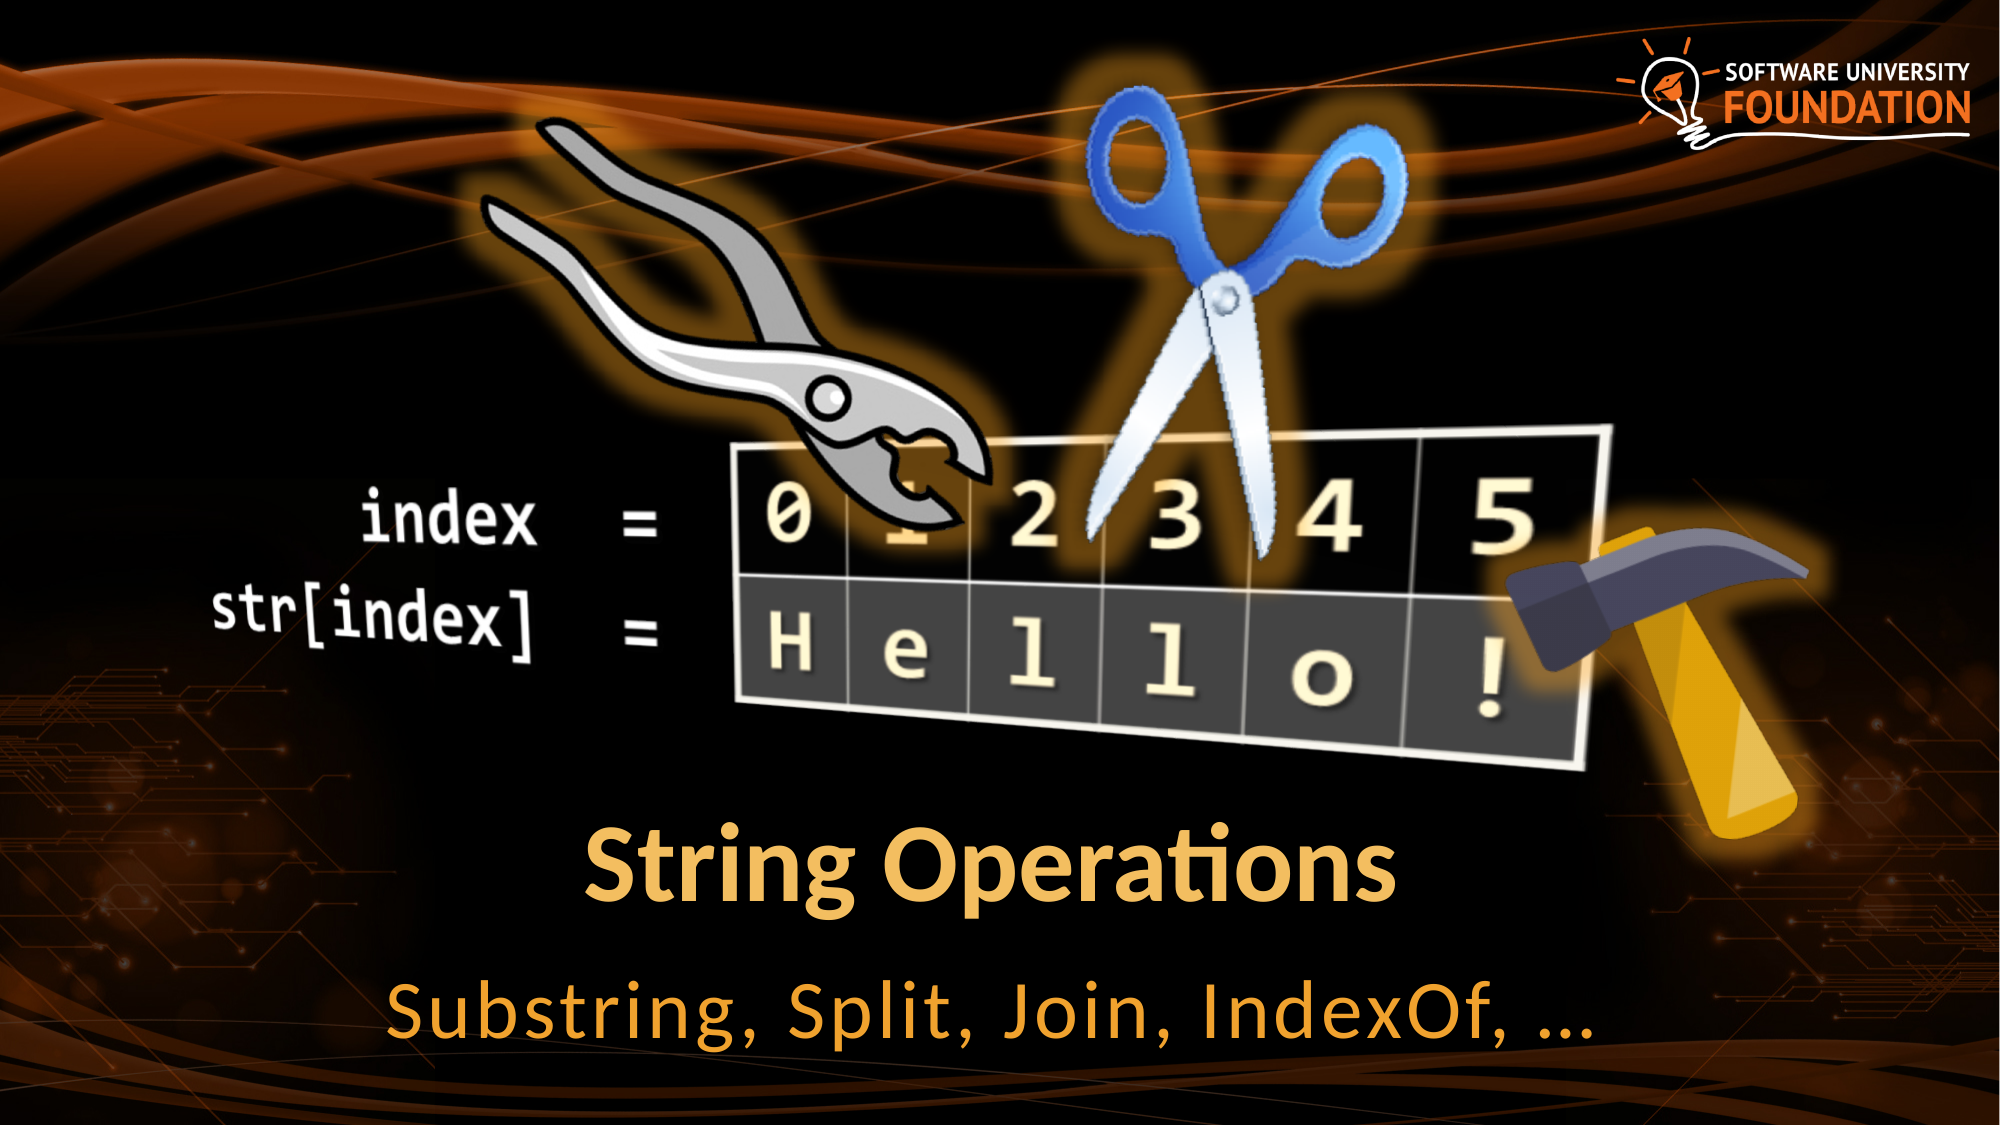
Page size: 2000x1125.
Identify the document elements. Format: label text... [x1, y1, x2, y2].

picture [0, 0, 2000, 1125]
title String Operations [258, 838, 1725, 932]
list Substring, Split, Join, IndexOf, … [258, 944, 1725, 1062]
